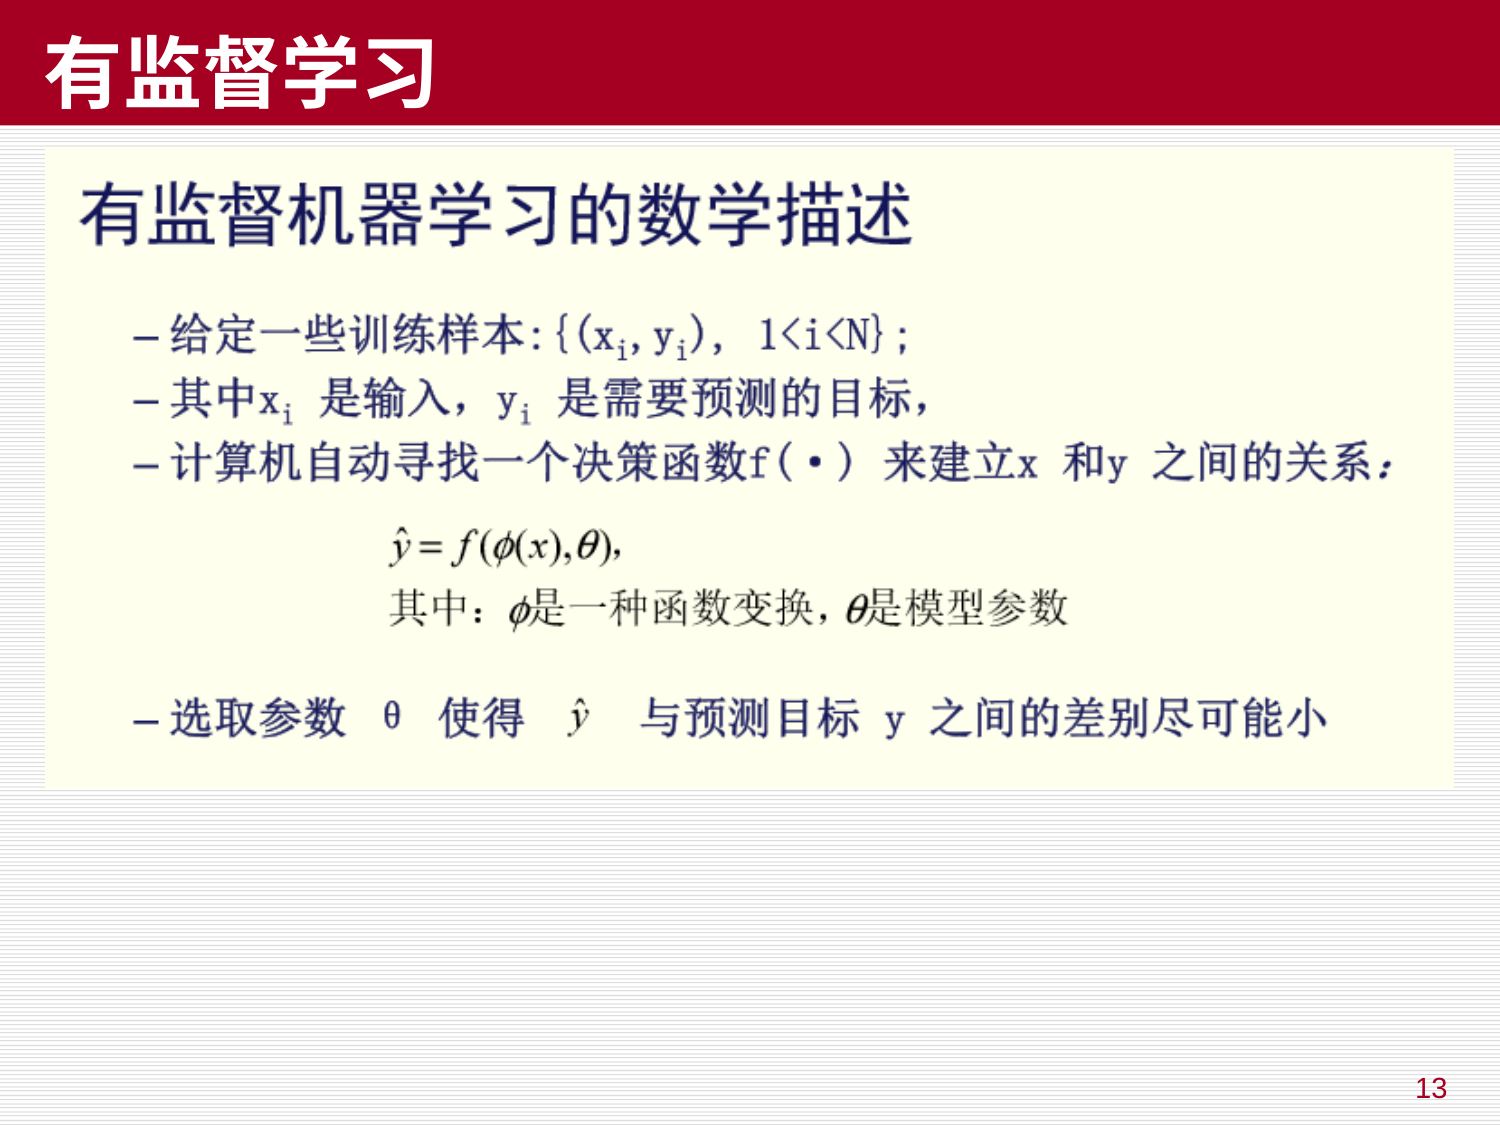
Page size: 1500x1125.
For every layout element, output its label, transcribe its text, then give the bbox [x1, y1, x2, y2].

picture [0, 126, 1500, 1125]
slide_number 13 [1137, 1062, 1463, 1122]
title 有监督学习 [0, 0, 1500, 126]
